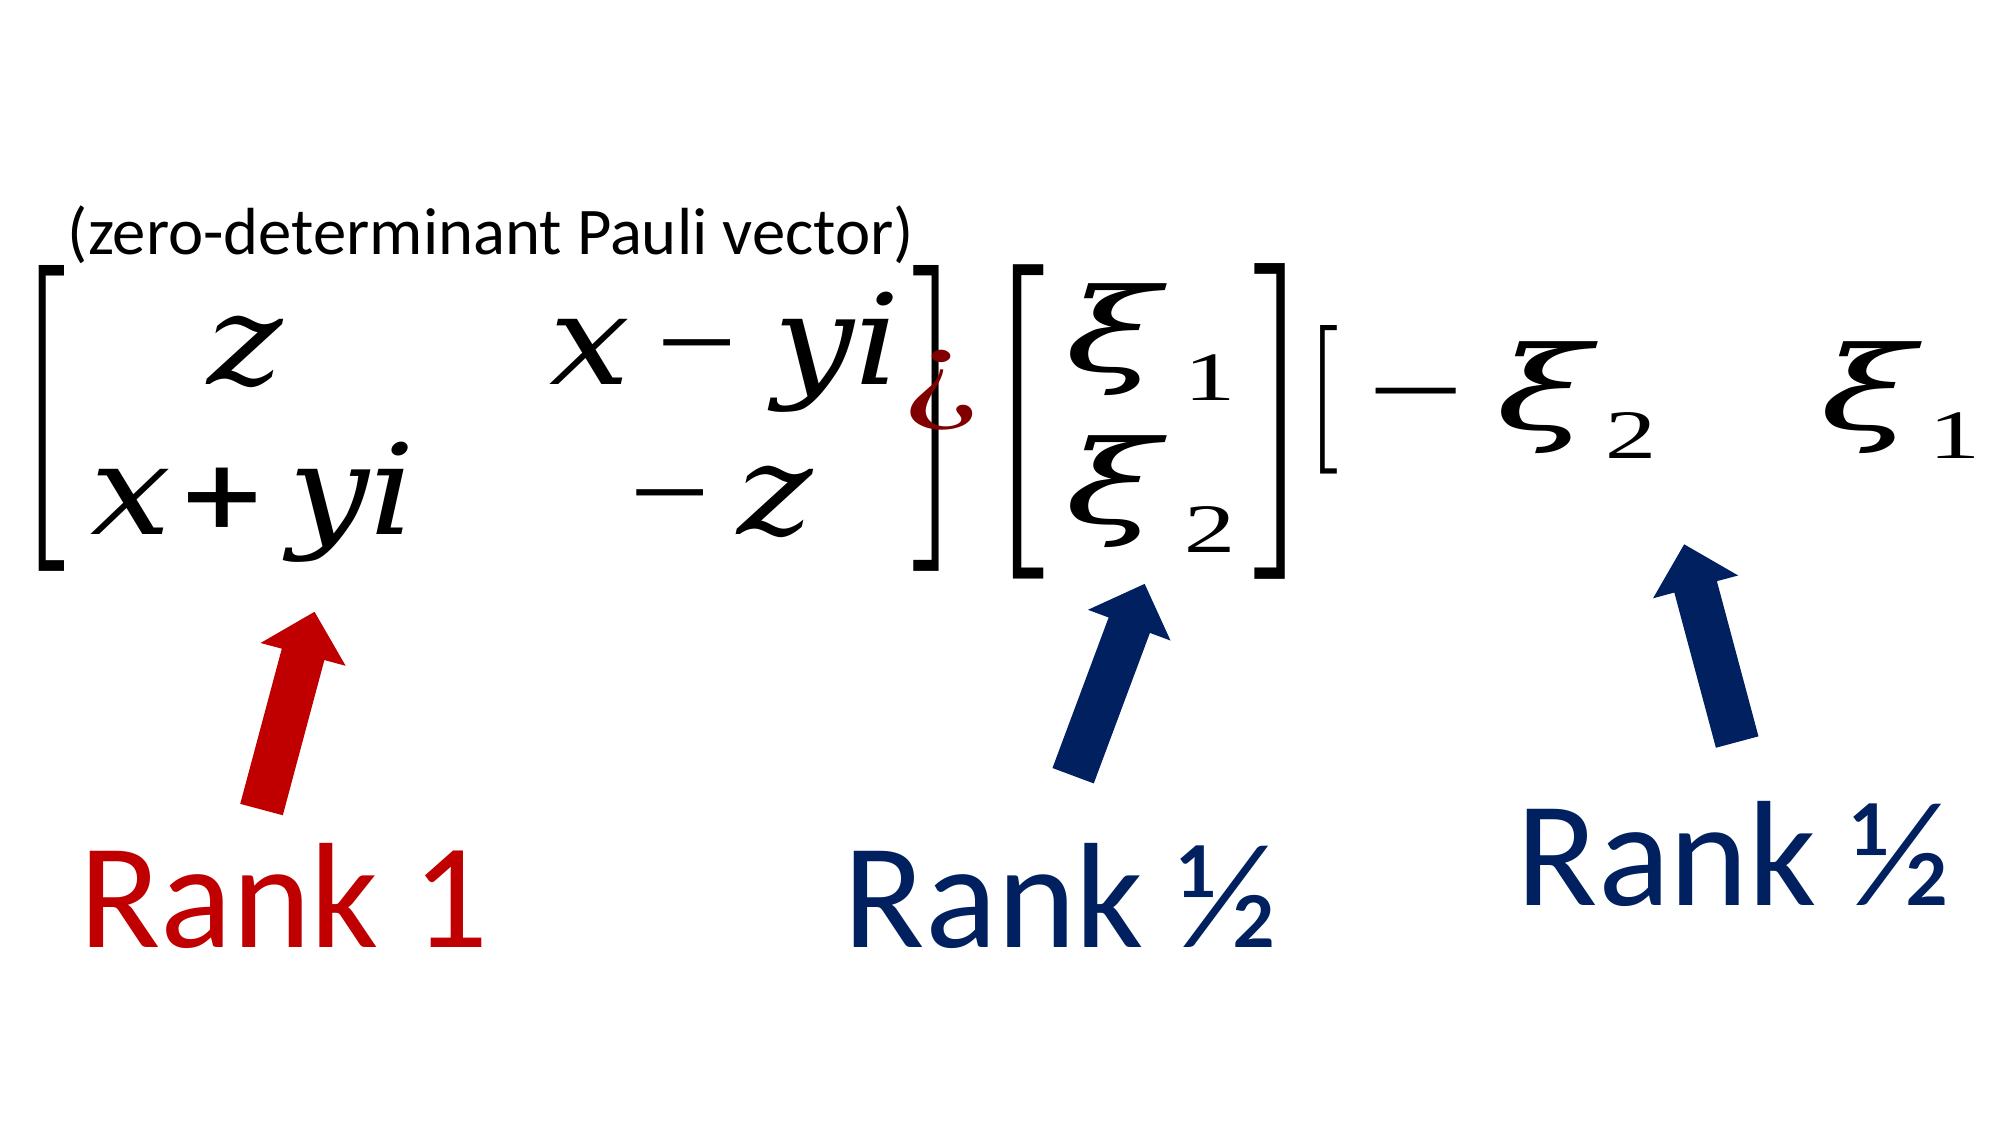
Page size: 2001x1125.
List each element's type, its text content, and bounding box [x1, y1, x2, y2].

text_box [829, 540, 1983, 987]
text_box (zero-determinant Pauli vector) [53, 180, 952, 276]
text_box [64, 608, 508, 988]
